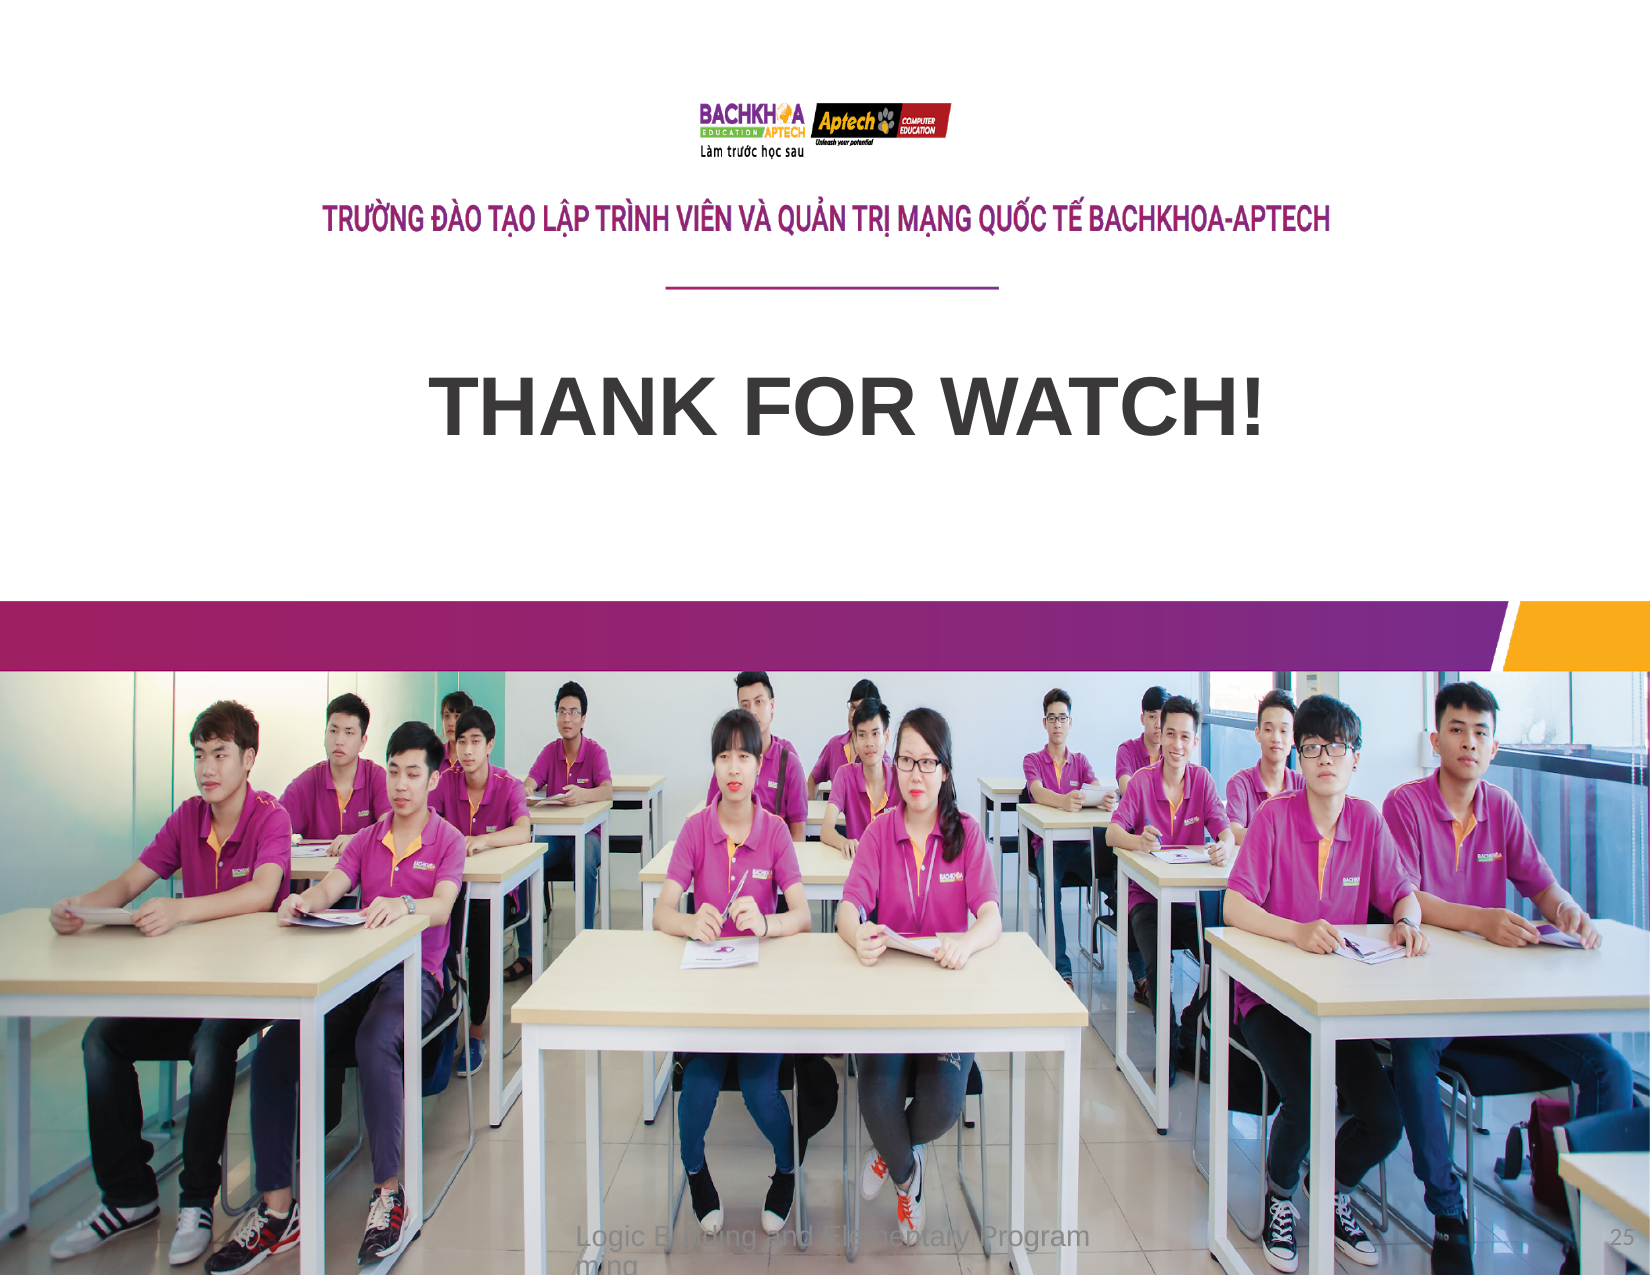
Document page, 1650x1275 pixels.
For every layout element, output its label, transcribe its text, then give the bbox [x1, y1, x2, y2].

slide_number 25 [1534, 1201, 1650, 1270]
footer Logic Building and Elementary Programming [560, 1201, 1118, 1270]
picture [0, 0, 1650, 1275]
text_box THANK FOR WATCH! [413, 345, 1301, 477]
